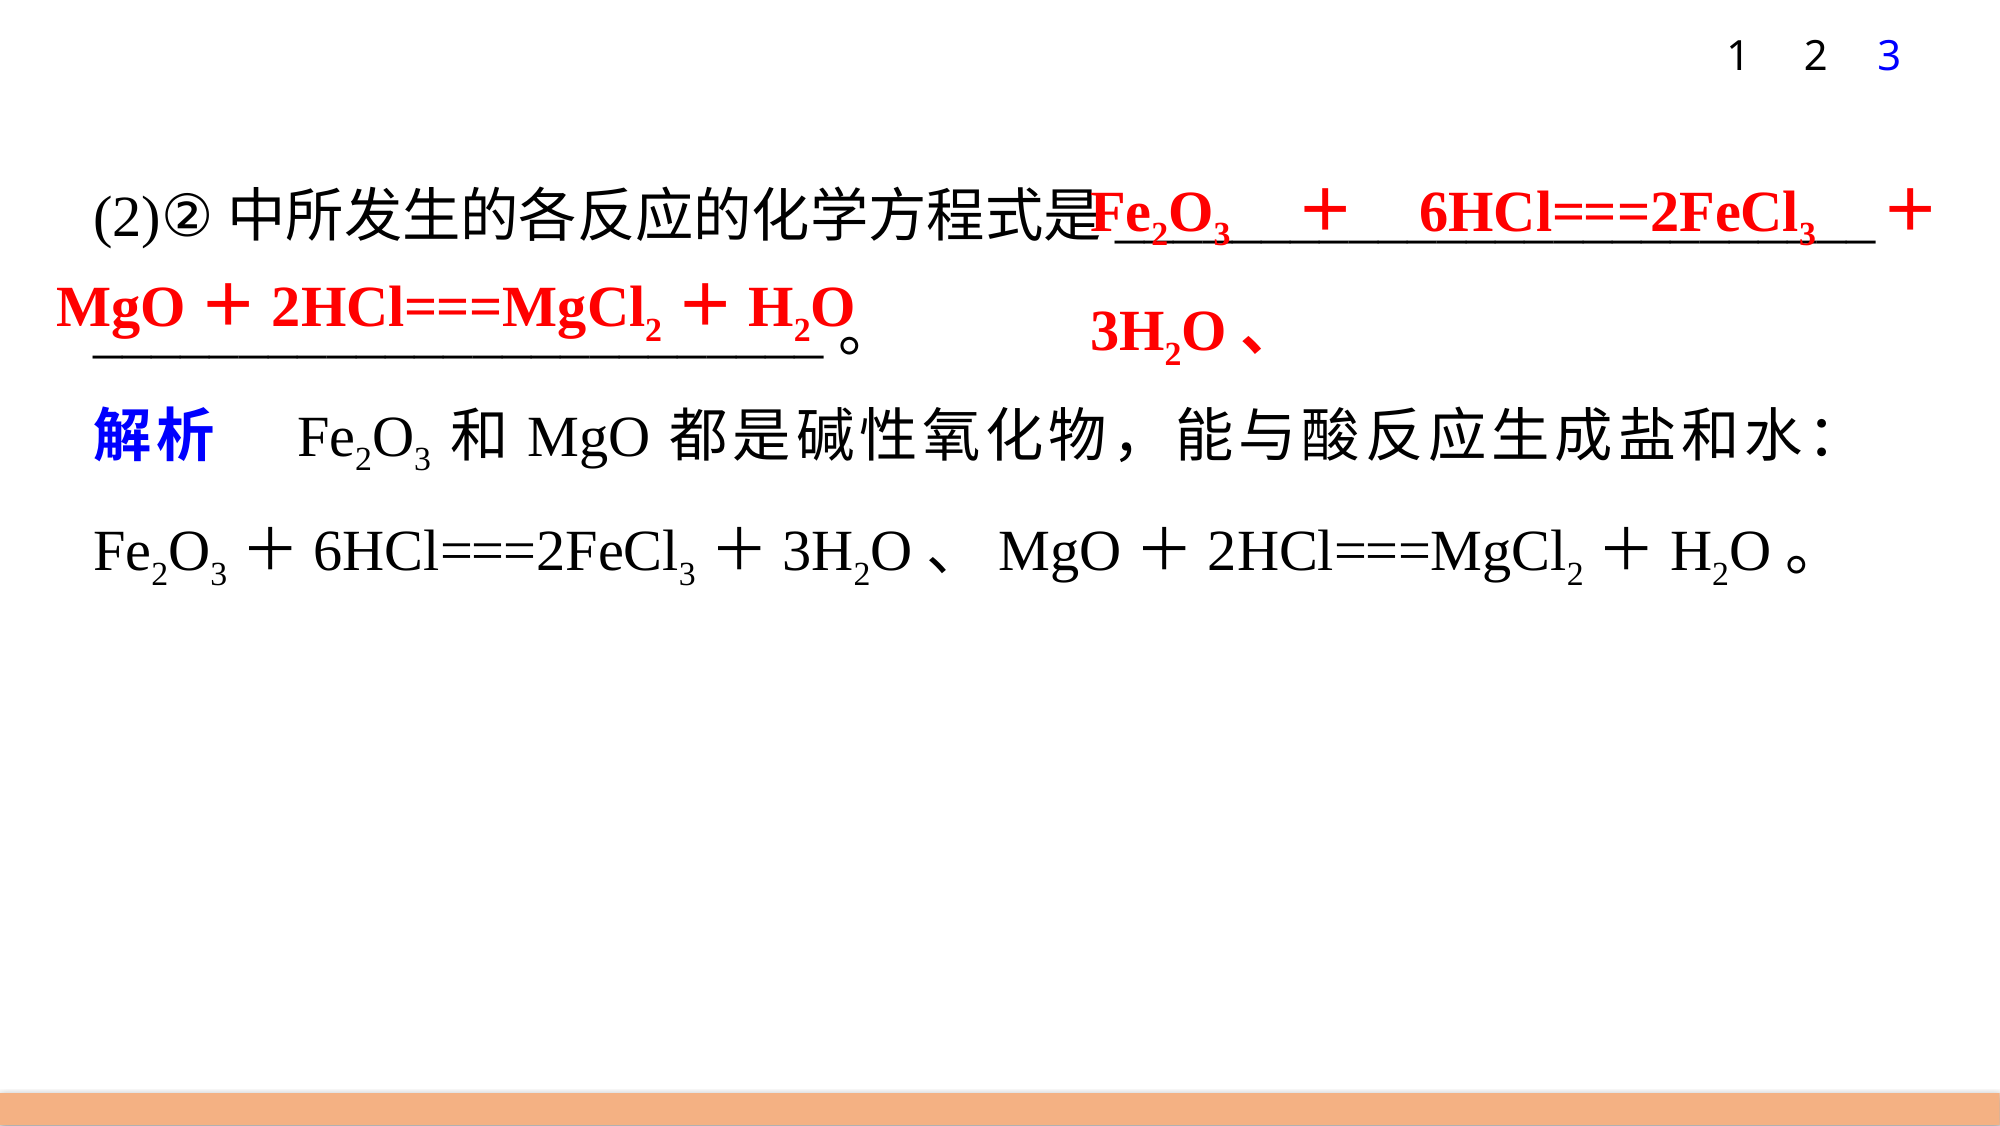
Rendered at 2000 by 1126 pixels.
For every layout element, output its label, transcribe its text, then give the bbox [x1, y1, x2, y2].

text_box (2)②中所发生的各反应的化学方程式是__________________________ _________________________。 解析 Fe2O3和MgO都是碱性氧化物，能与酸反应生成盐和水：Fe2O3＋6HCl===2FeCl3＋3H2O、MgO＋2HCl===MgCl2＋H2O。 [78, 126, 1896, 600]
text_box 2 [1785, 6, 1847, 101]
text_box MgO＋2HCl===MgCl2＋H2O [41, 261, 871, 356]
text_box [0, 1092, 2000, 1126]
text_box Fe2O3＋6HCl===2FeCl3＋3H2O、 [1075, 125, 1969, 380]
text_box 1 [1705, 6, 1771, 101]
text_box 3 [1860, 6, 1919, 101]
